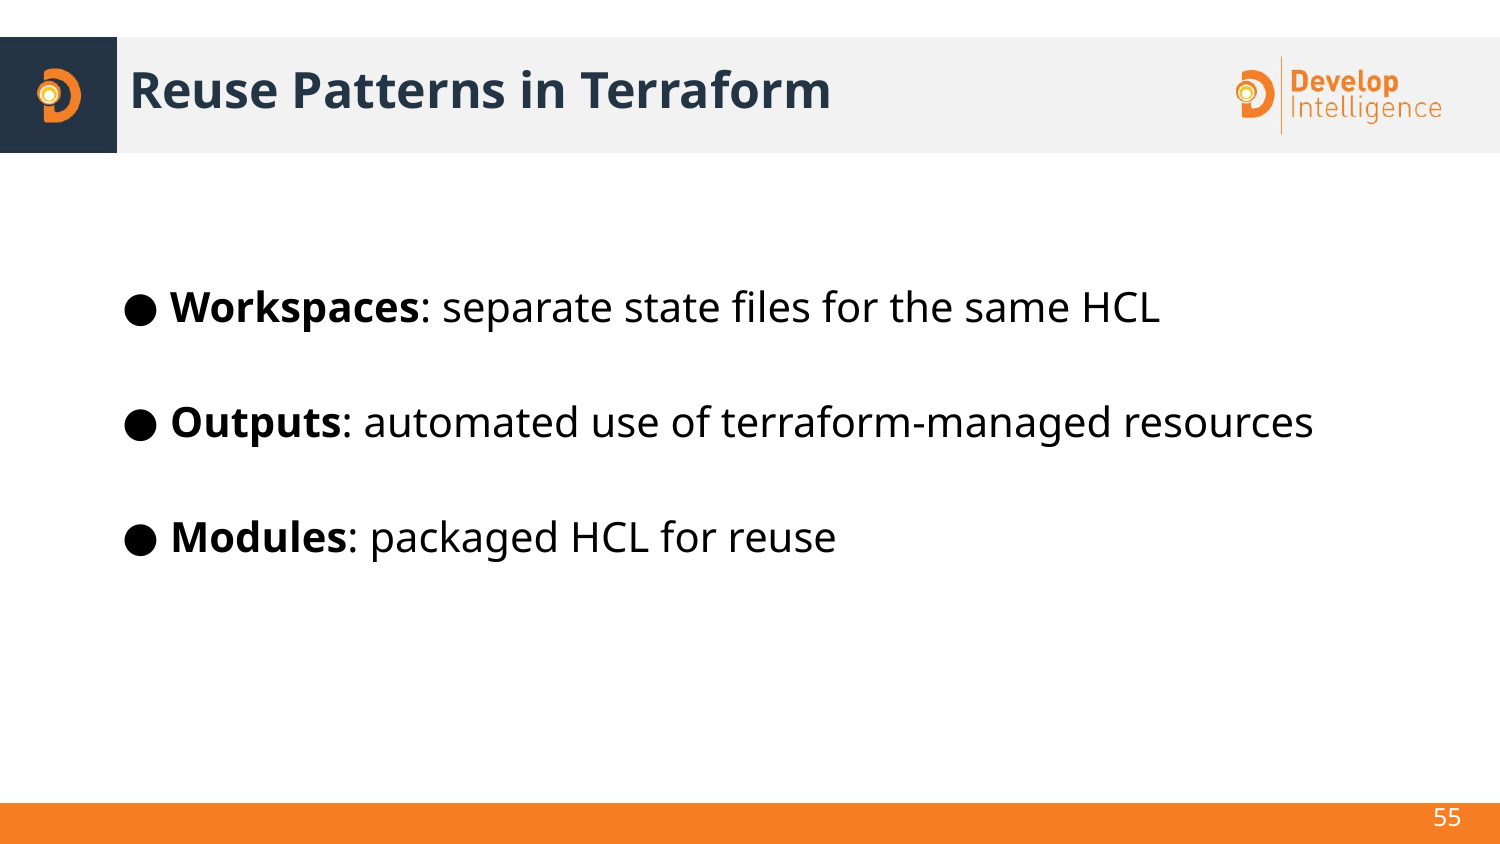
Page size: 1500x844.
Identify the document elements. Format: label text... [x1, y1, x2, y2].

title Reuse Patterns in Terraform [118, 36, 1500, 148]
slide_number ‹#› [1396, 800, 1499, 838]
list Workspaces: separate state files for the same HCL Outputs: automated use of terraform-managed resources Modules: packaged HCL for reuse [102, 267, 1397, 759]
picture [0, 0, 1500, 844]
